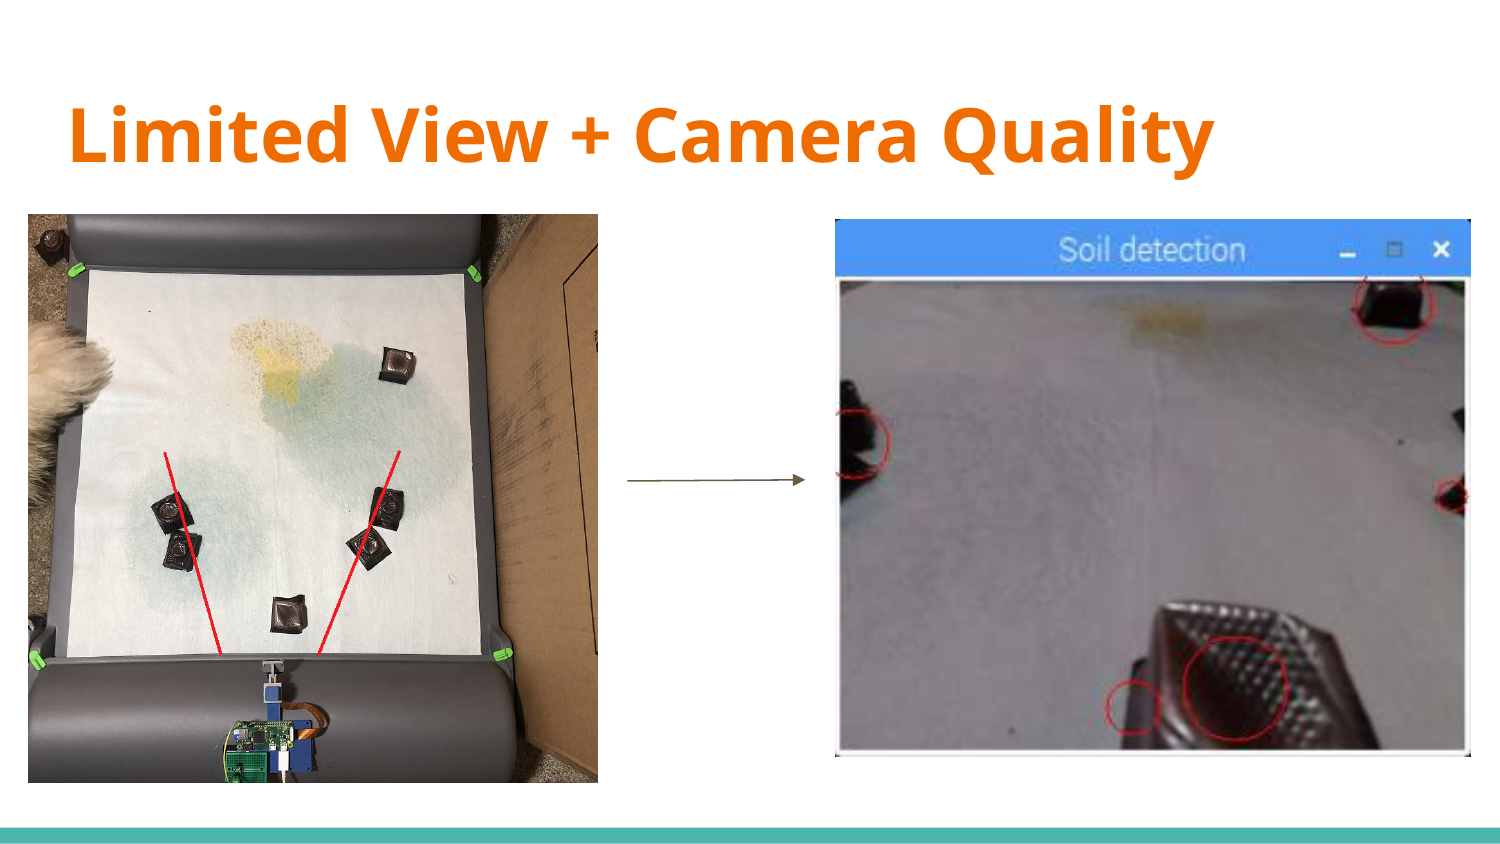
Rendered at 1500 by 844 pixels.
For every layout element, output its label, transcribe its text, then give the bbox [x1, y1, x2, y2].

title Limited View + Camera Quality [51, 72, 1449, 189]
picture [28, 213, 598, 783]
picture [834, 219, 1472, 758]
